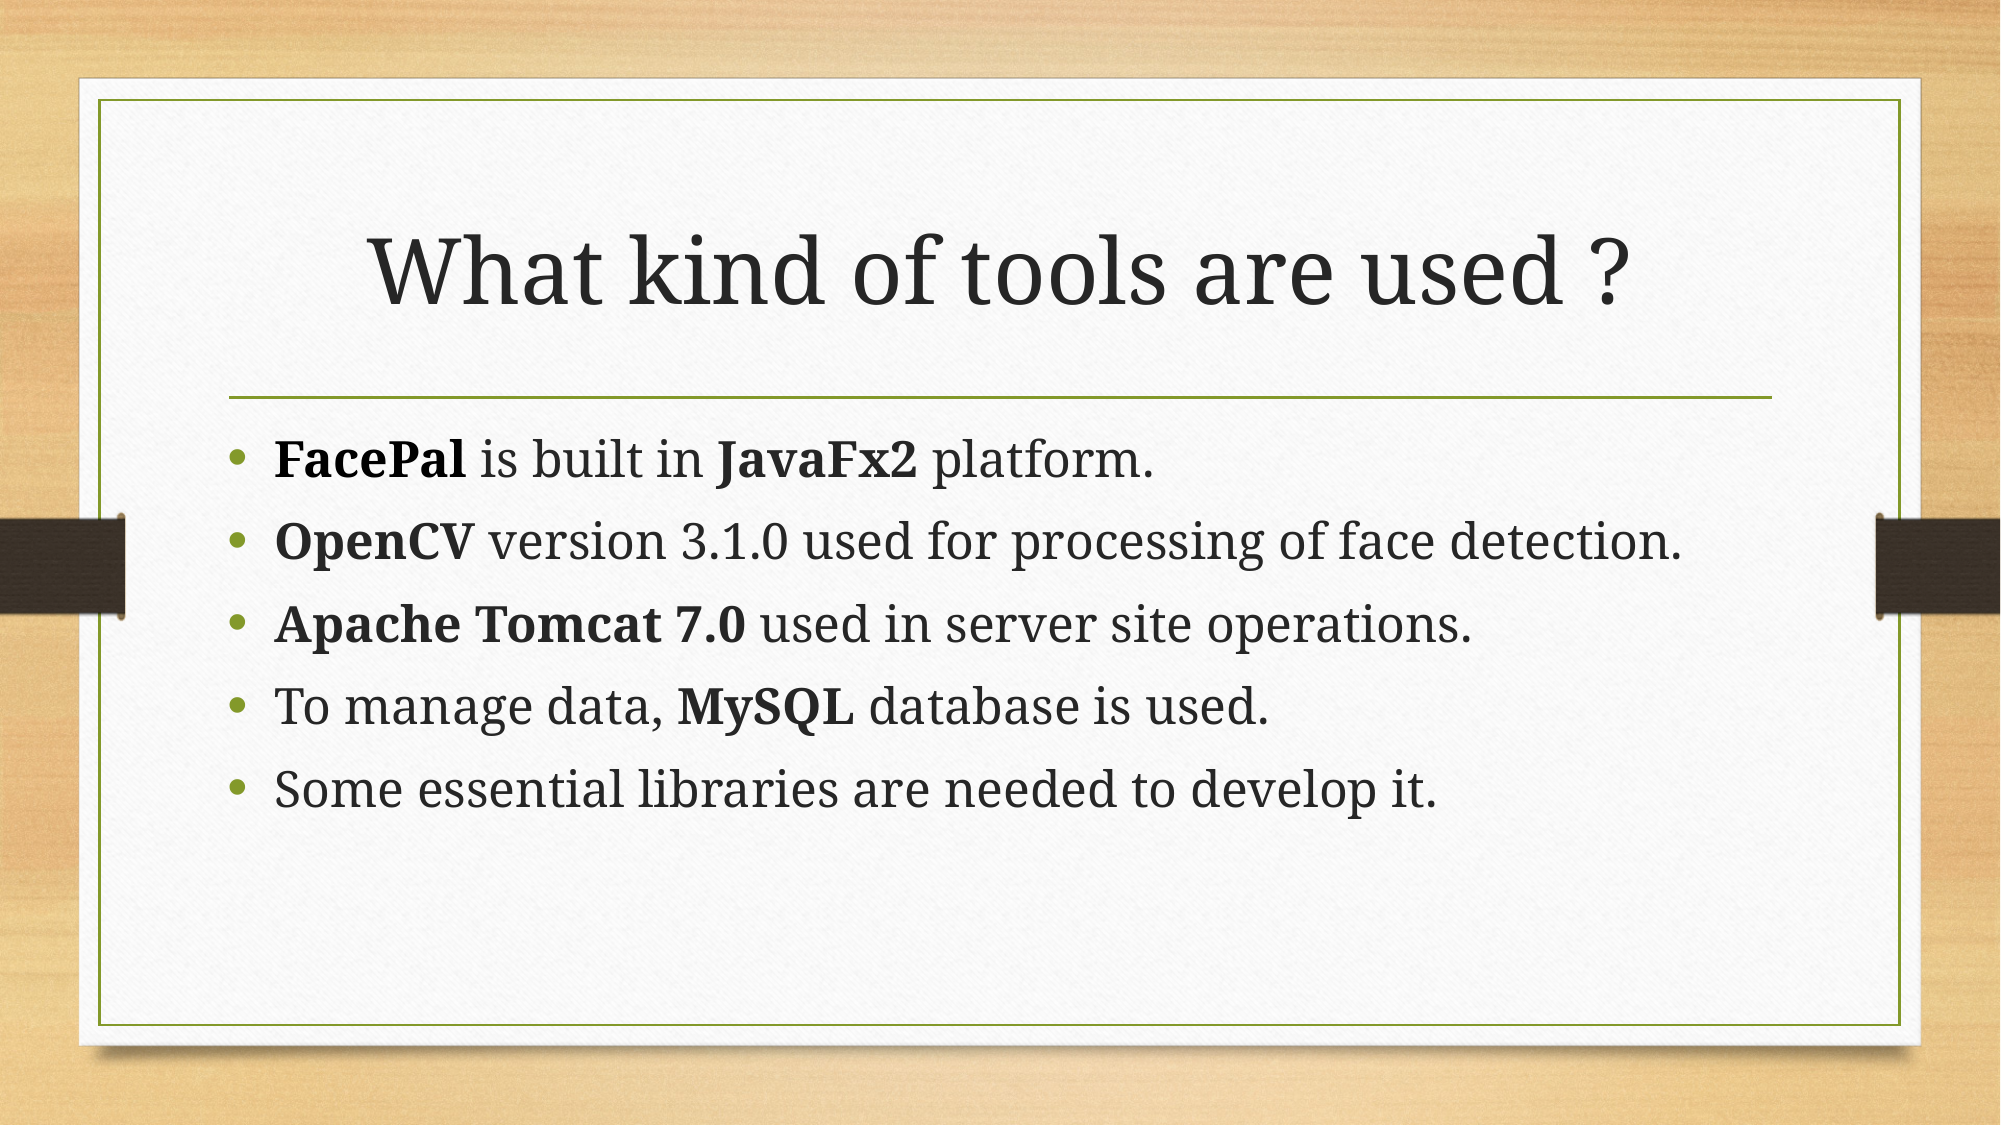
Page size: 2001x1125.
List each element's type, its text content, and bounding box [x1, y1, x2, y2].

list FacePal is built in JavaFx2 platform. OpenCV version 3.1.0 used for processing of face detection. Apache Tomcat 7.0 used in server site operations. To manage data, MySQL database is used. Some essential libraries are needed to develop it. [212, 419, 1788, 964]
picture [0, 0, 2001, 1125]
title What kind of tools are used ? [212, 161, 1788, 375]
